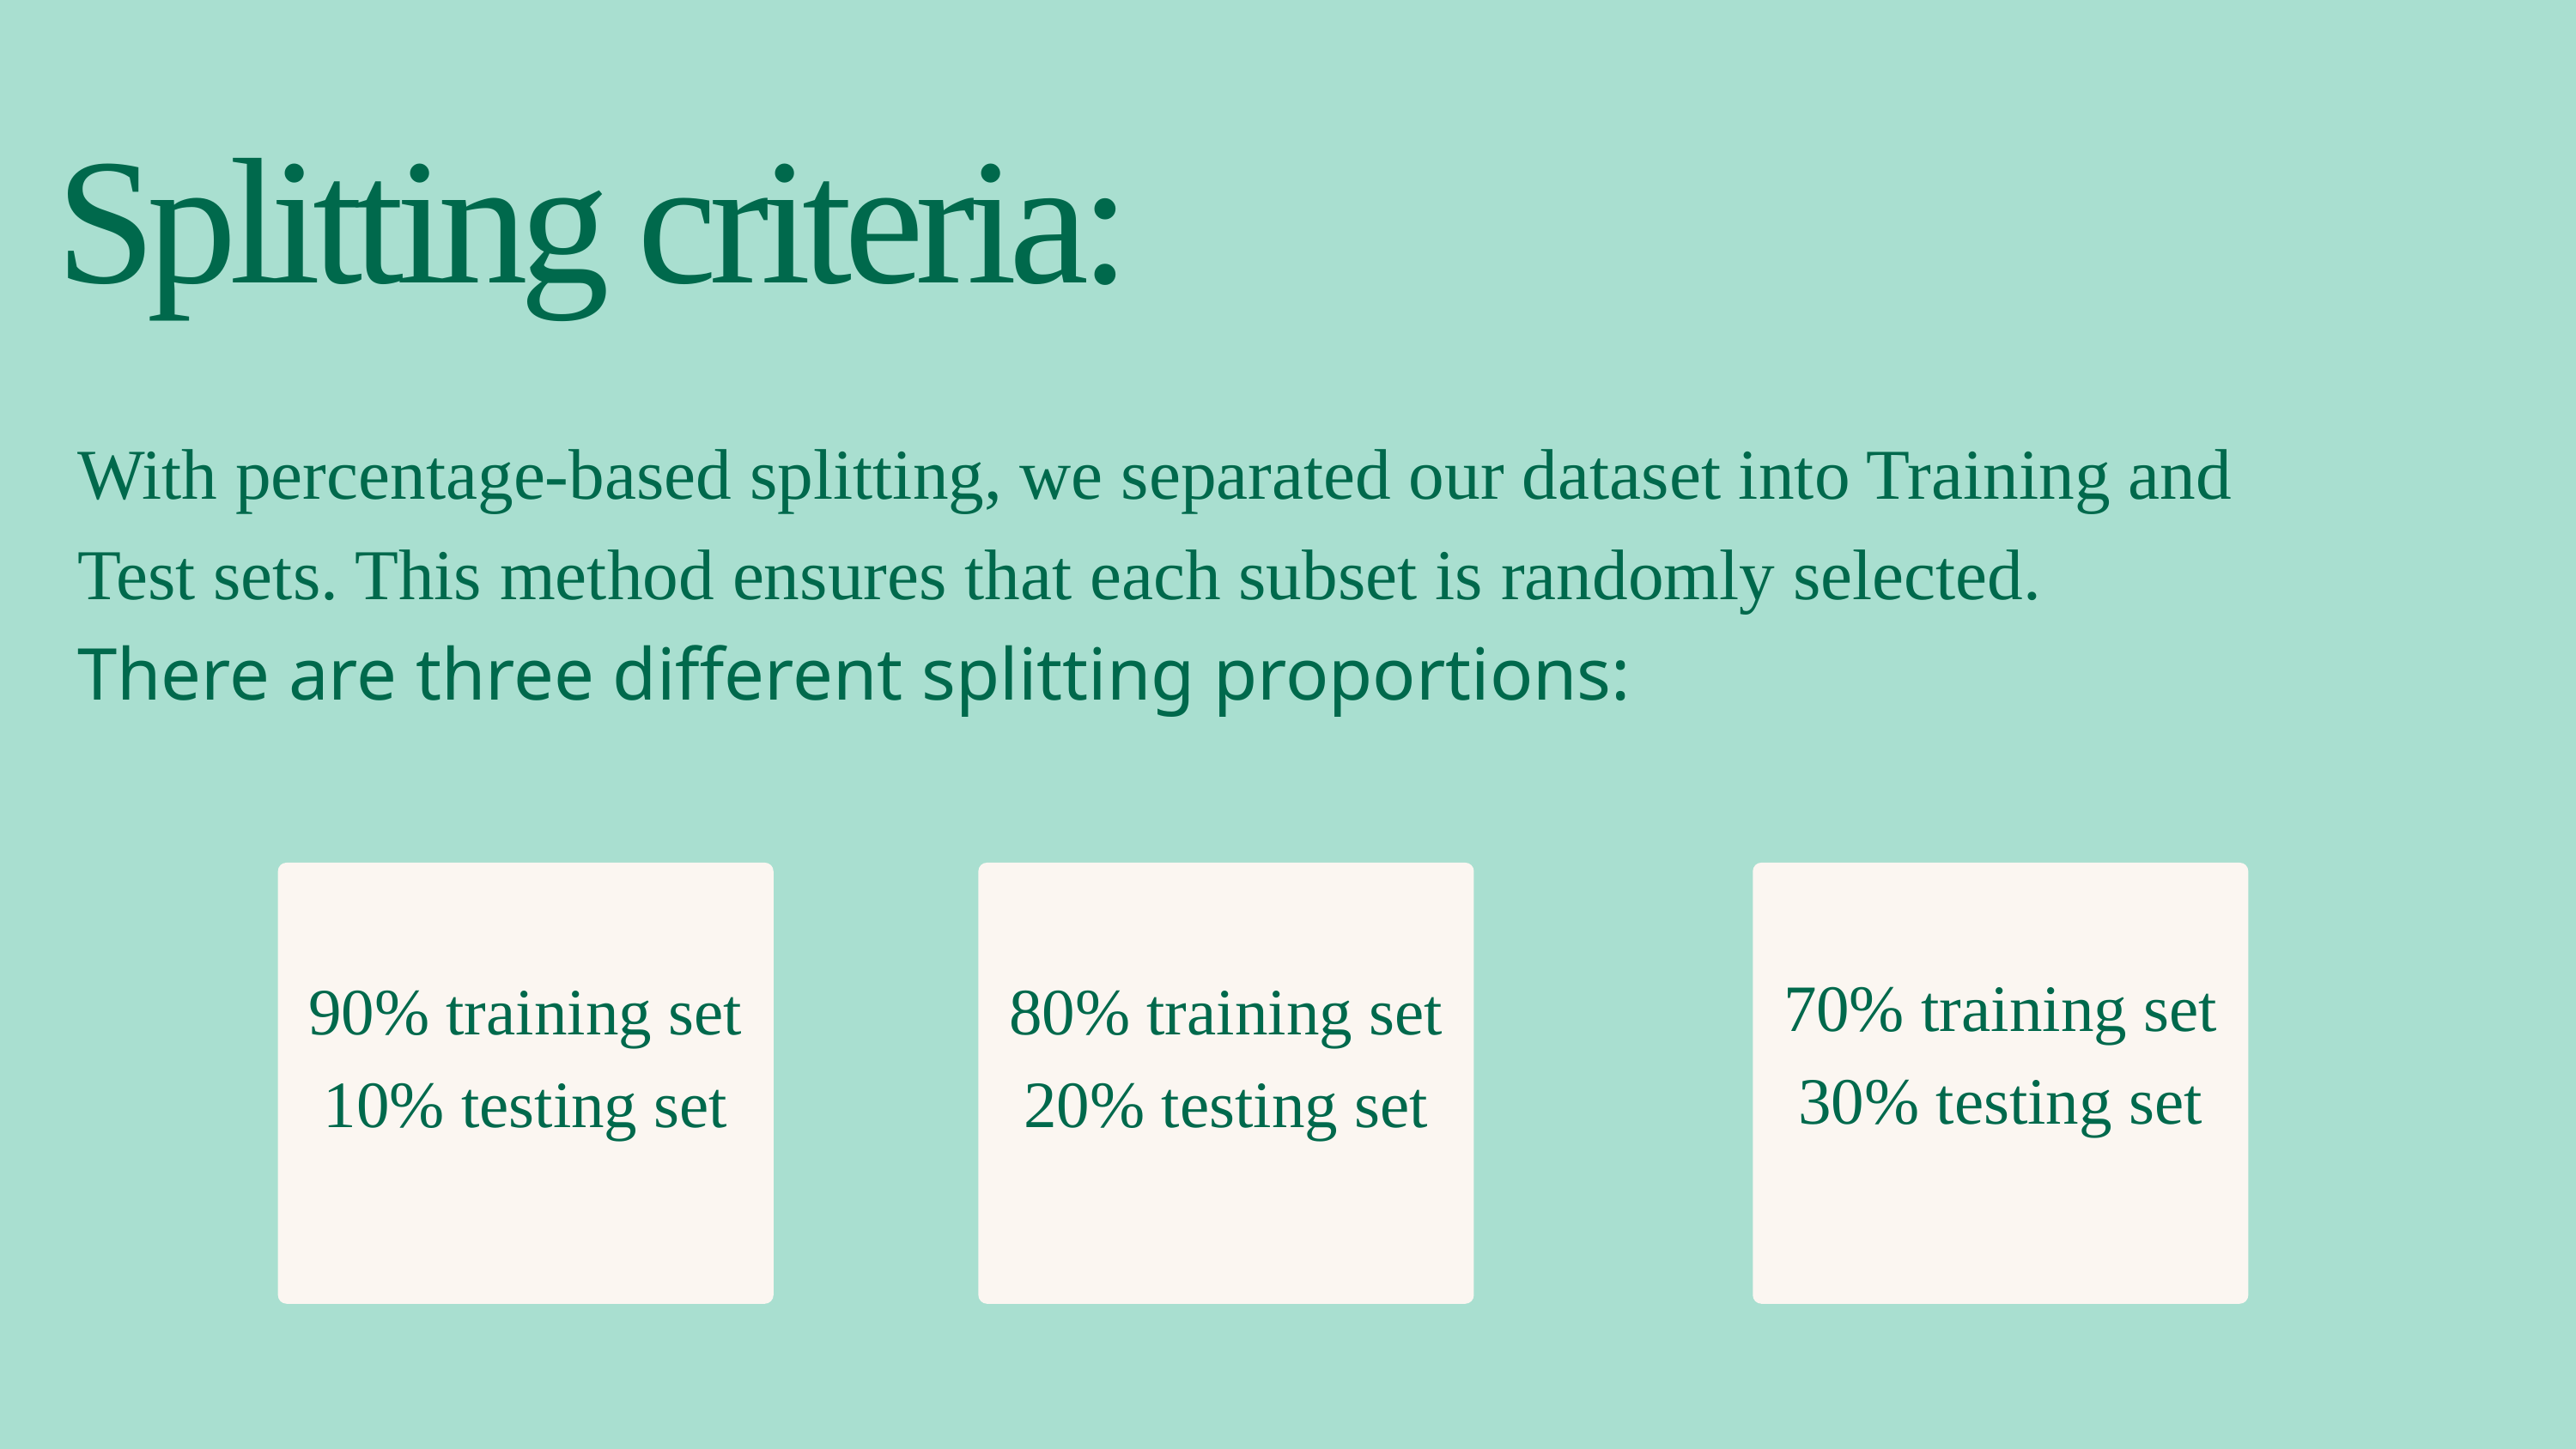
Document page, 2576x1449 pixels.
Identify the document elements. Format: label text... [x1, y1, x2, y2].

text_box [1753, 862, 2249, 1304]
text_box With percentage-based splitting, we separated our dataset into Training and Test sets. This method ensures that each subset is randomly selected. There are three different splitting proportions: [77, 314, 2332, 914]
text_box Splitting criteria: [56, 156, 1288, 319]
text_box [277, 862, 774, 1304]
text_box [978, 862, 1474, 1304]
